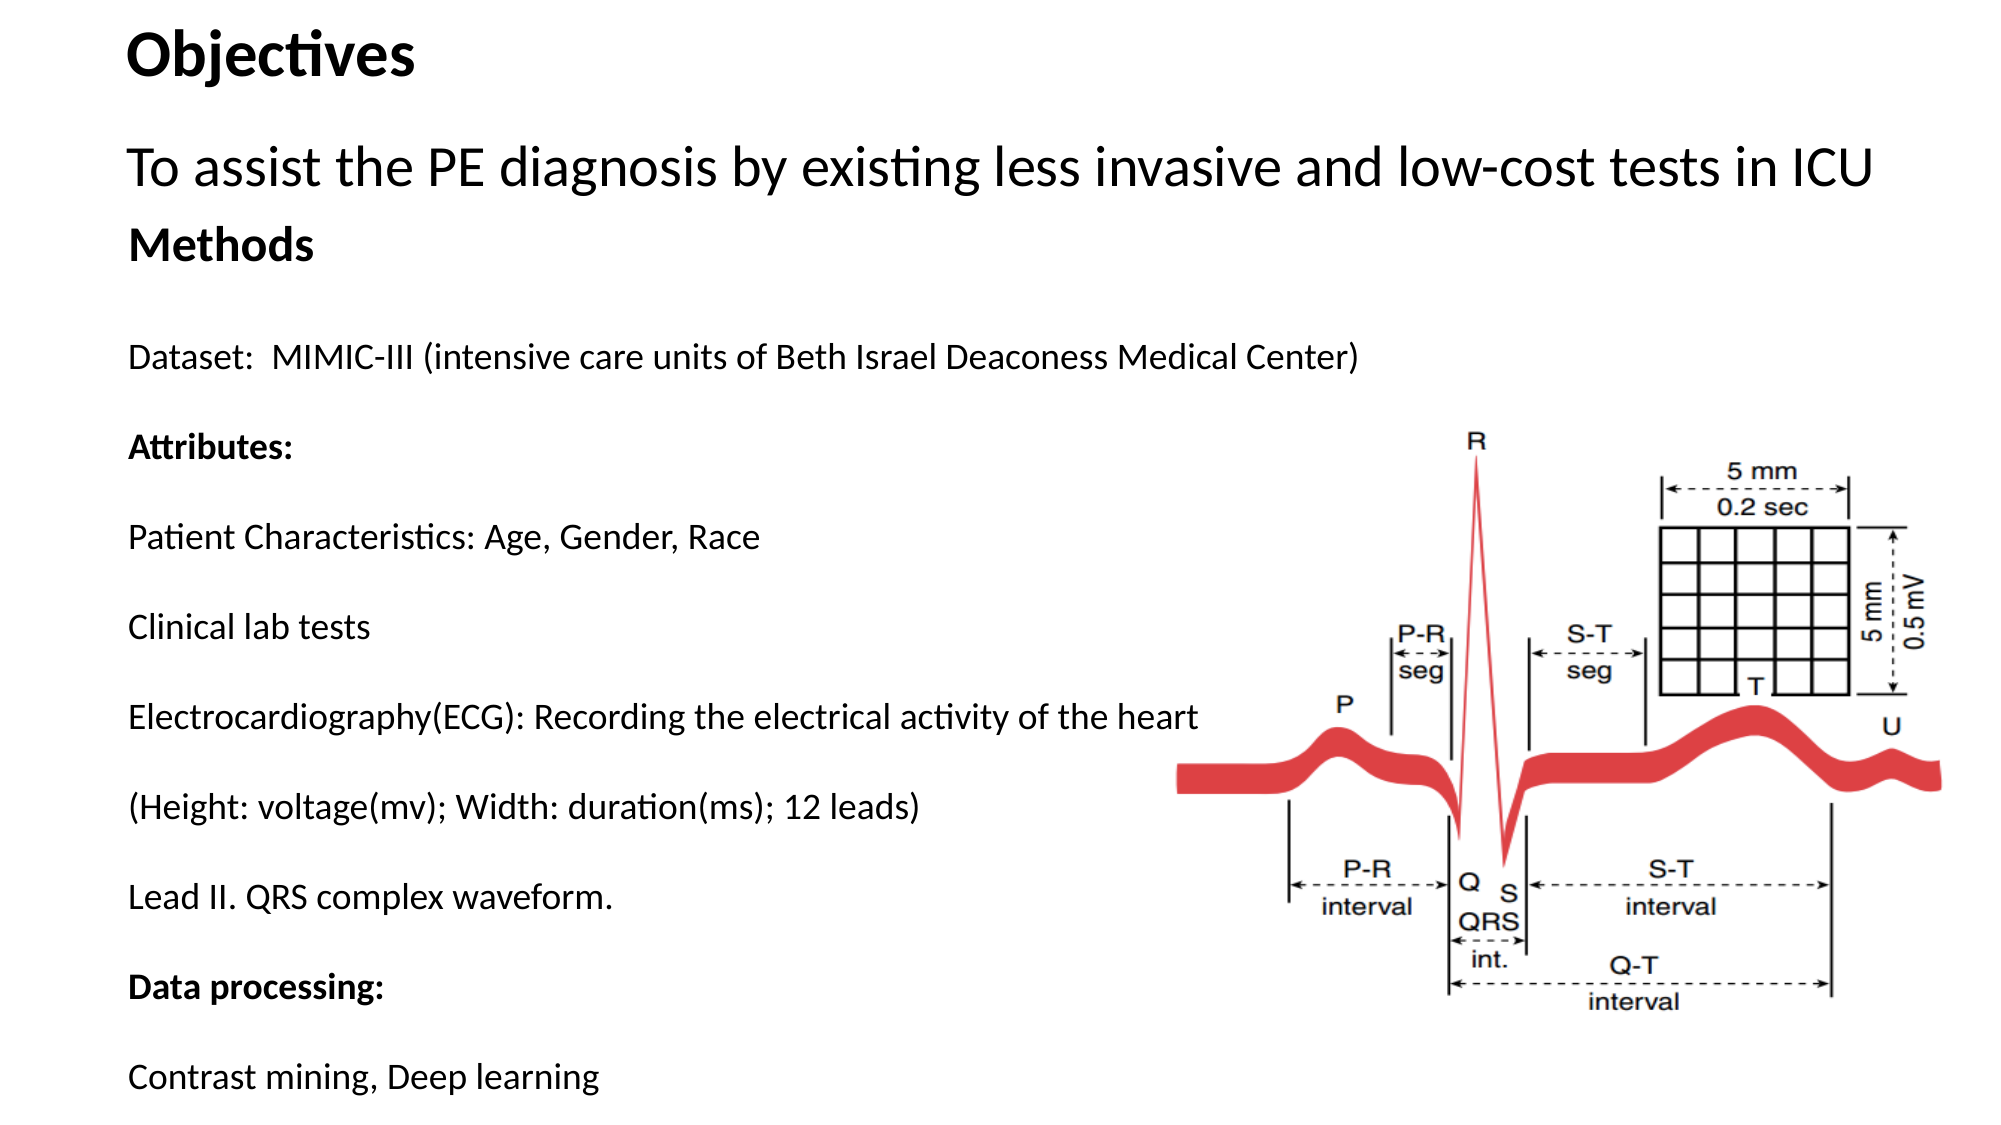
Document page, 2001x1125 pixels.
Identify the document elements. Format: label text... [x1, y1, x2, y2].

picture [1136, 378, 1962, 1037]
text_box Methods Dataset: MIMIC-III (intensive care units of Beth Israel Deaconess Medical Center) Attributes: Patient Characteristics: Age, Gender, Race Clinical lab tests Electrocardiography(ECG): Recording the electrical activity of the heart (Height: voltage(mv); Width: duration(ms); 12 leads) Lead II. QRS complex waveform. Data processing: Contrast mining, Deep learning [113, 204, 2000, 1090]
text_box Objectives [111, 1, 966, 108]
text_box To assist the PE diagnosis by existing less invasive and low-cost tests in ICU [111, 120, 2000, 835]
